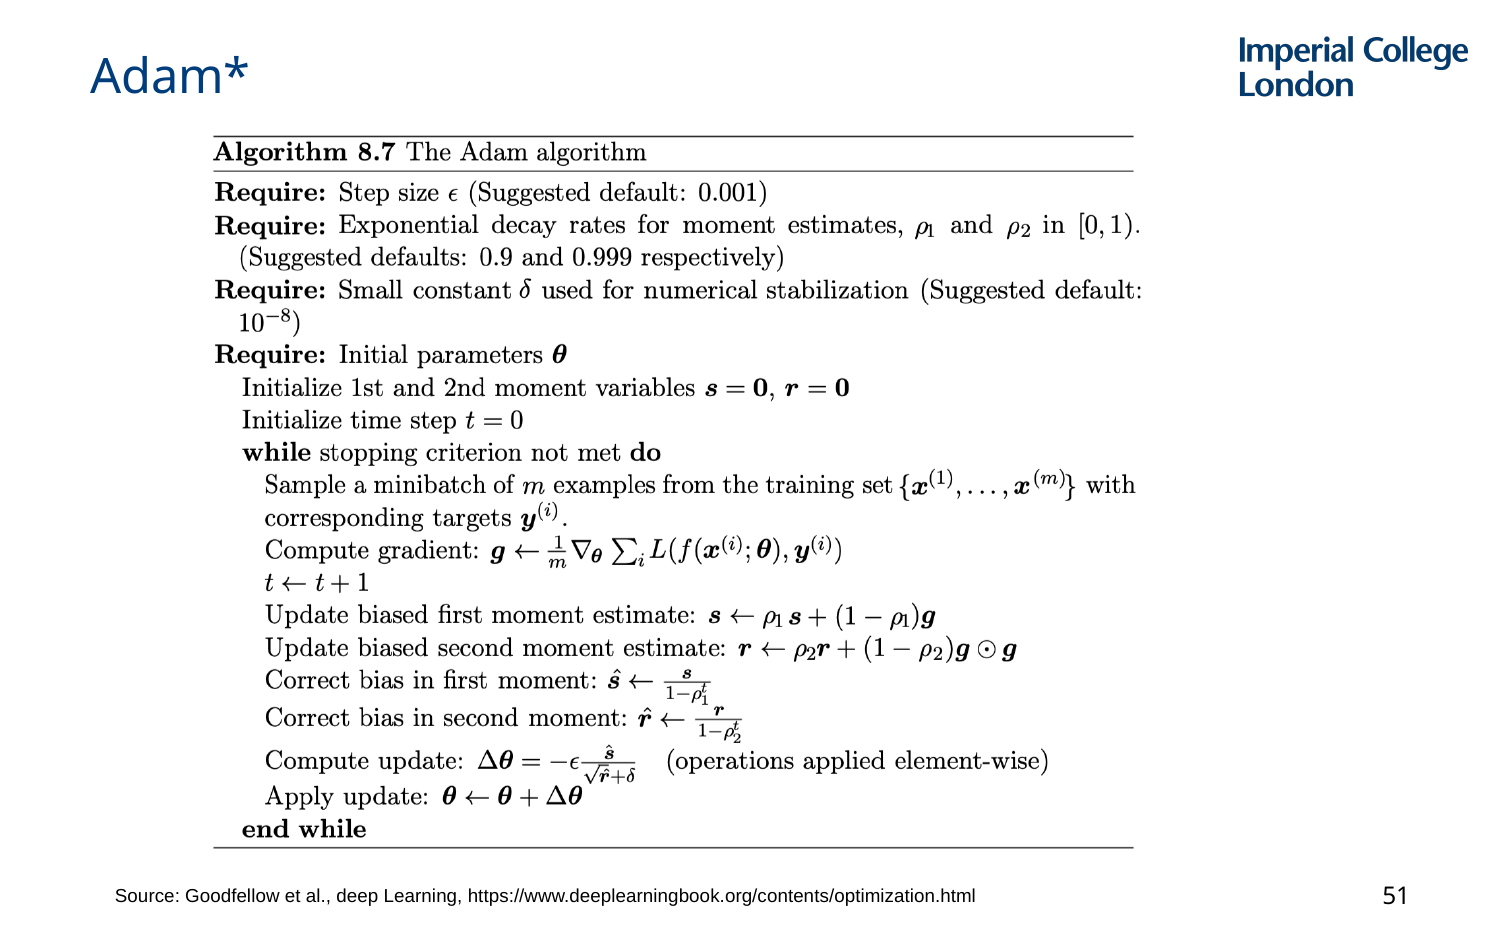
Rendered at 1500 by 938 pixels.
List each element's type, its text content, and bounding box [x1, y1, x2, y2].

text_box Source: Goodfellow et al., deep Learning, https://www.deeplearningbook.org/contents/optimization.html [100, 876, 1317, 914]
slide_number 51 [1074, 872, 1426, 920]
title Adam* [75, 0, 1425, 153]
picture [1425, 18, 1486, 114]
picture [182, 104, 1197, 867]
